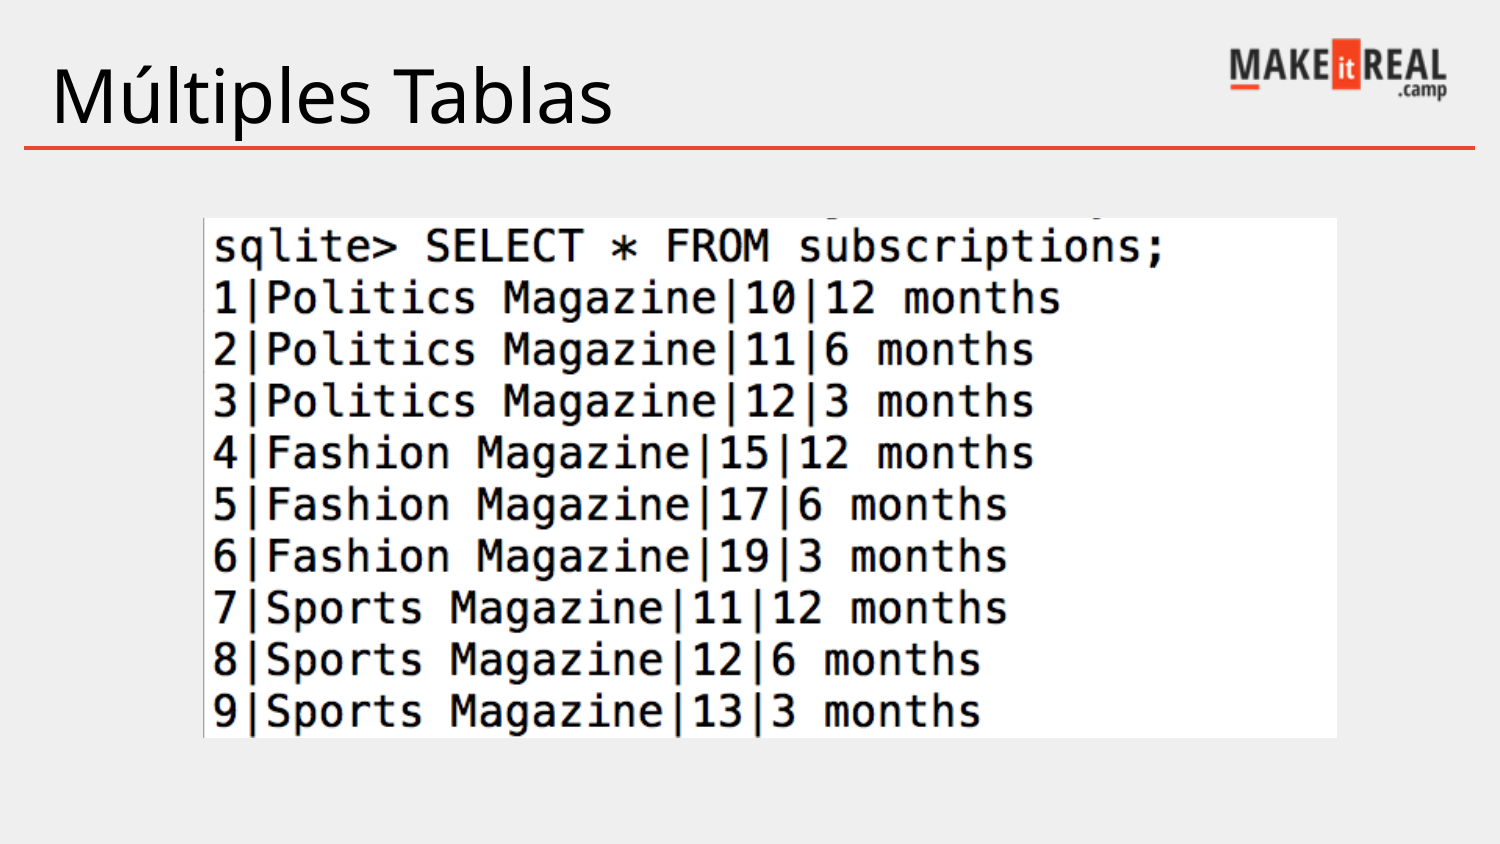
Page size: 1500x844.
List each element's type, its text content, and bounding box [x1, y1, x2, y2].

picture [203, 218, 1337, 738]
picture [1202, 15, 1476, 126]
picture [24, 146, 1476, 151]
text_box Múltiples Tablas [35, 33, 1205, 137]
